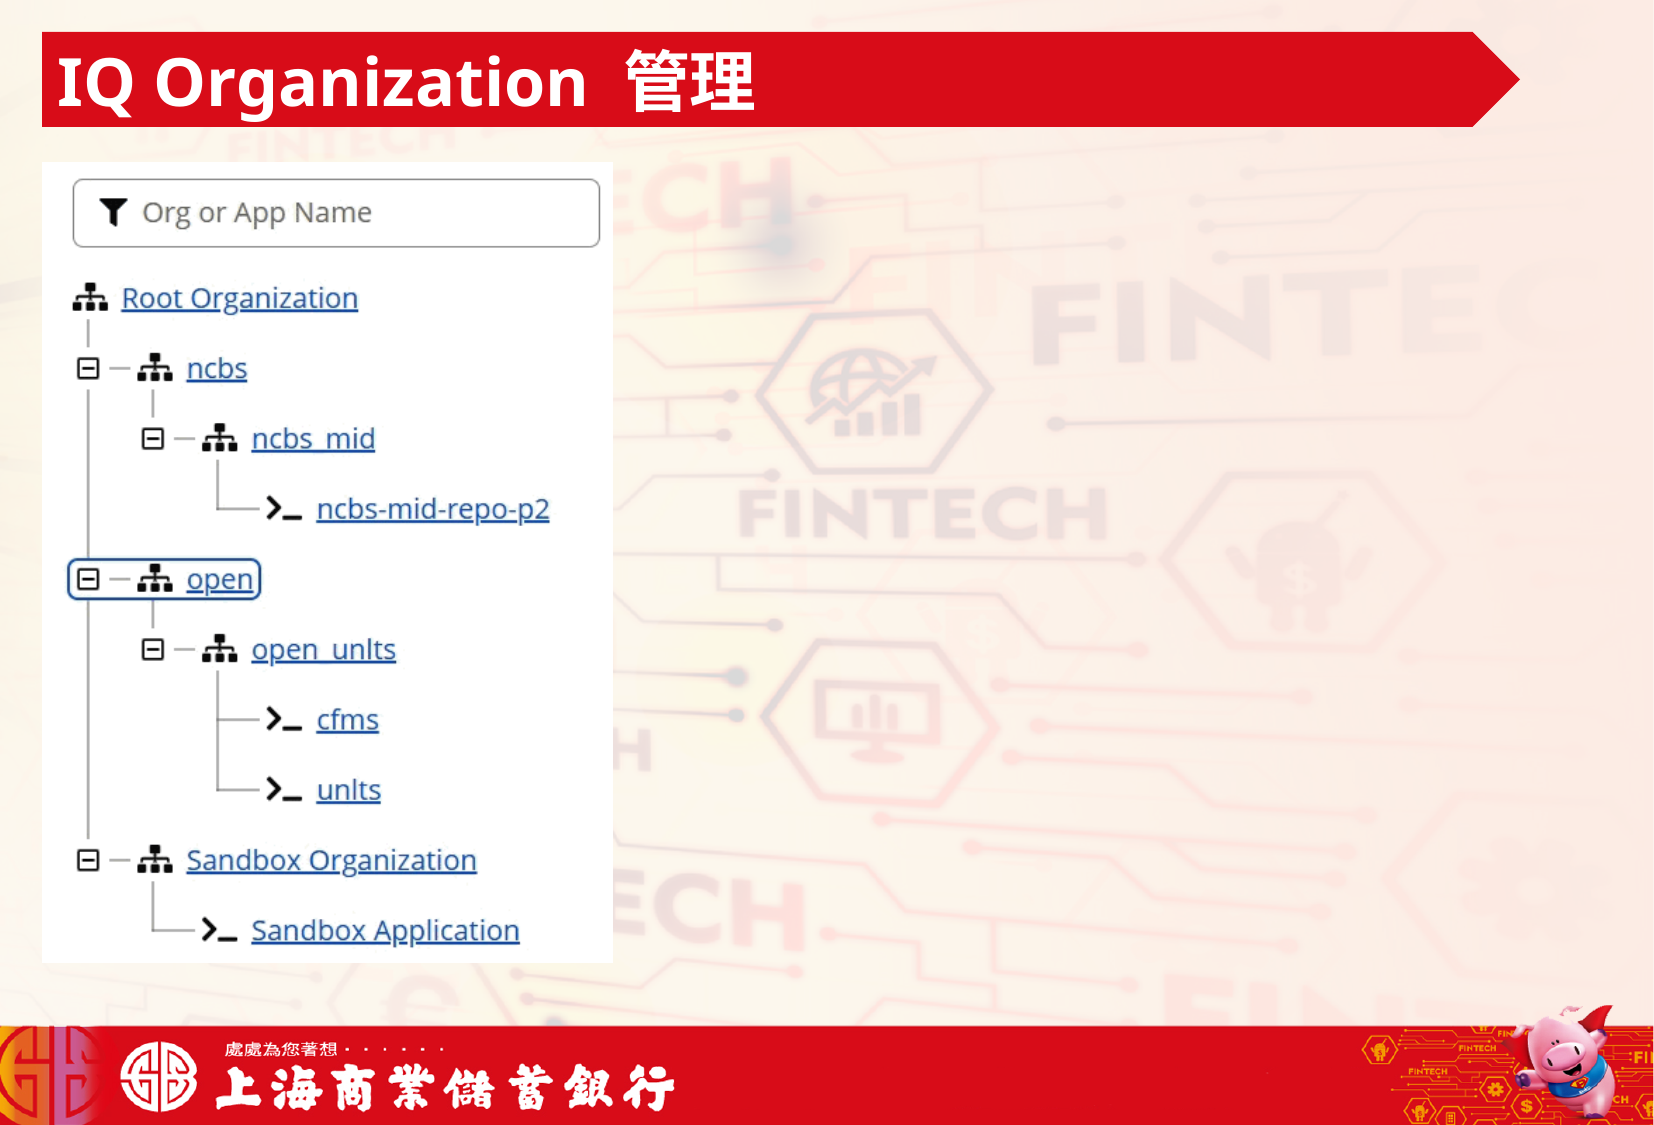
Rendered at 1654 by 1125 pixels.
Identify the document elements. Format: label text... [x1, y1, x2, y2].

text_box IQ Organization 管理 [42, 31, 1521, 127]
picture [0, 0, 1654, 1125]
